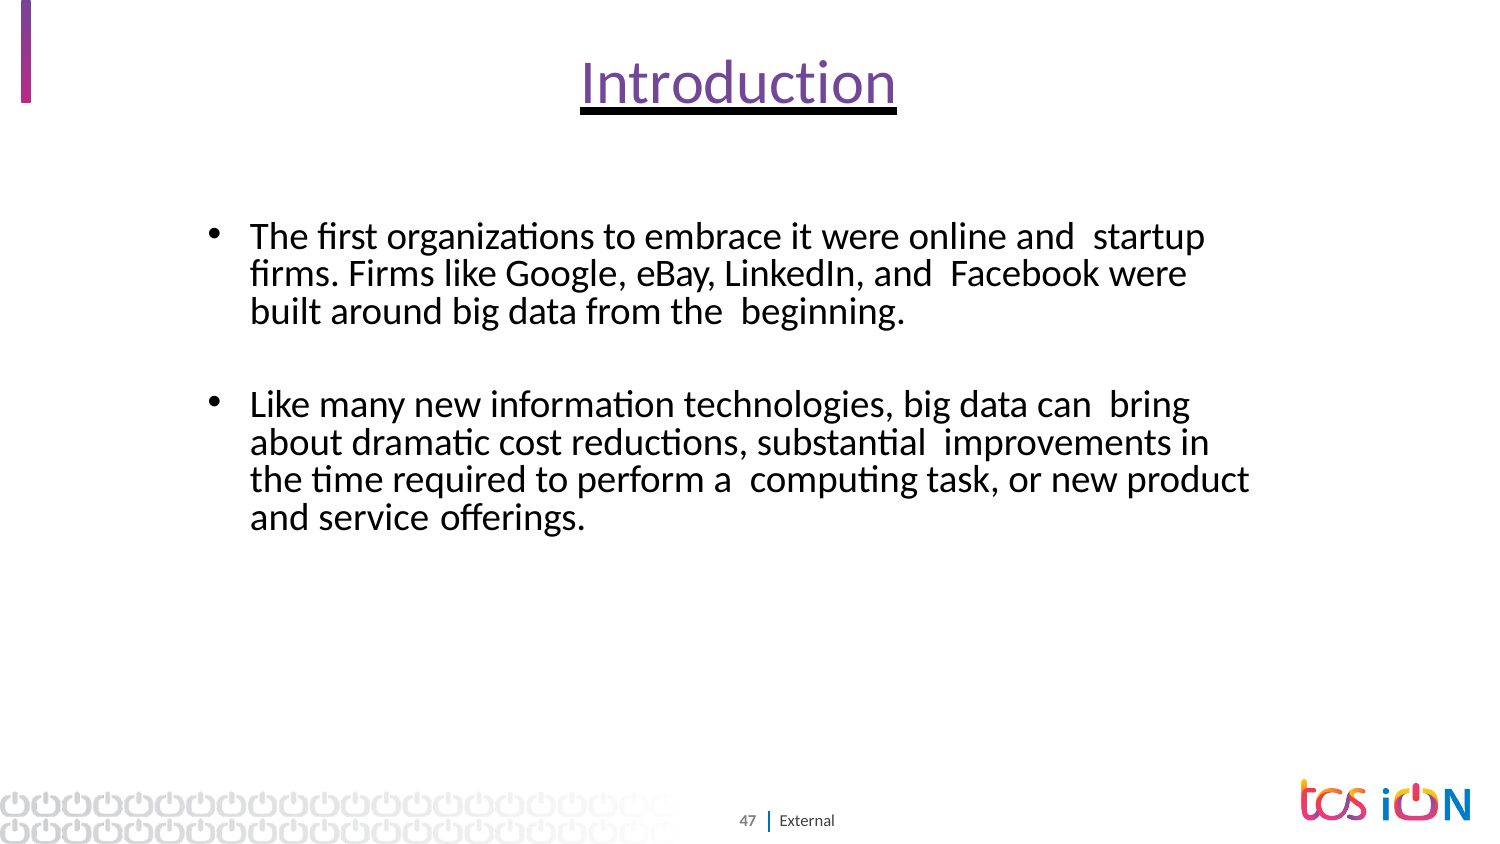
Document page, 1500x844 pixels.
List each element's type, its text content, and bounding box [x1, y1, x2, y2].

title Introduction [578, 6, 922, 149]
picture [1295, 778, 1473, 827]
picture [0, 791, 803, 844]
text_box The first organizations to embrace it were online and startup firms. Firms like Google, eBay, LinkedIn, and Facebook were built around big data from the beginning. Like many new information technologies, big data can bring about dramatic cost reductions, substantial improvements in the time required to perform a computing task, or new product and service offerings. [206, 171, 1275, 538]
